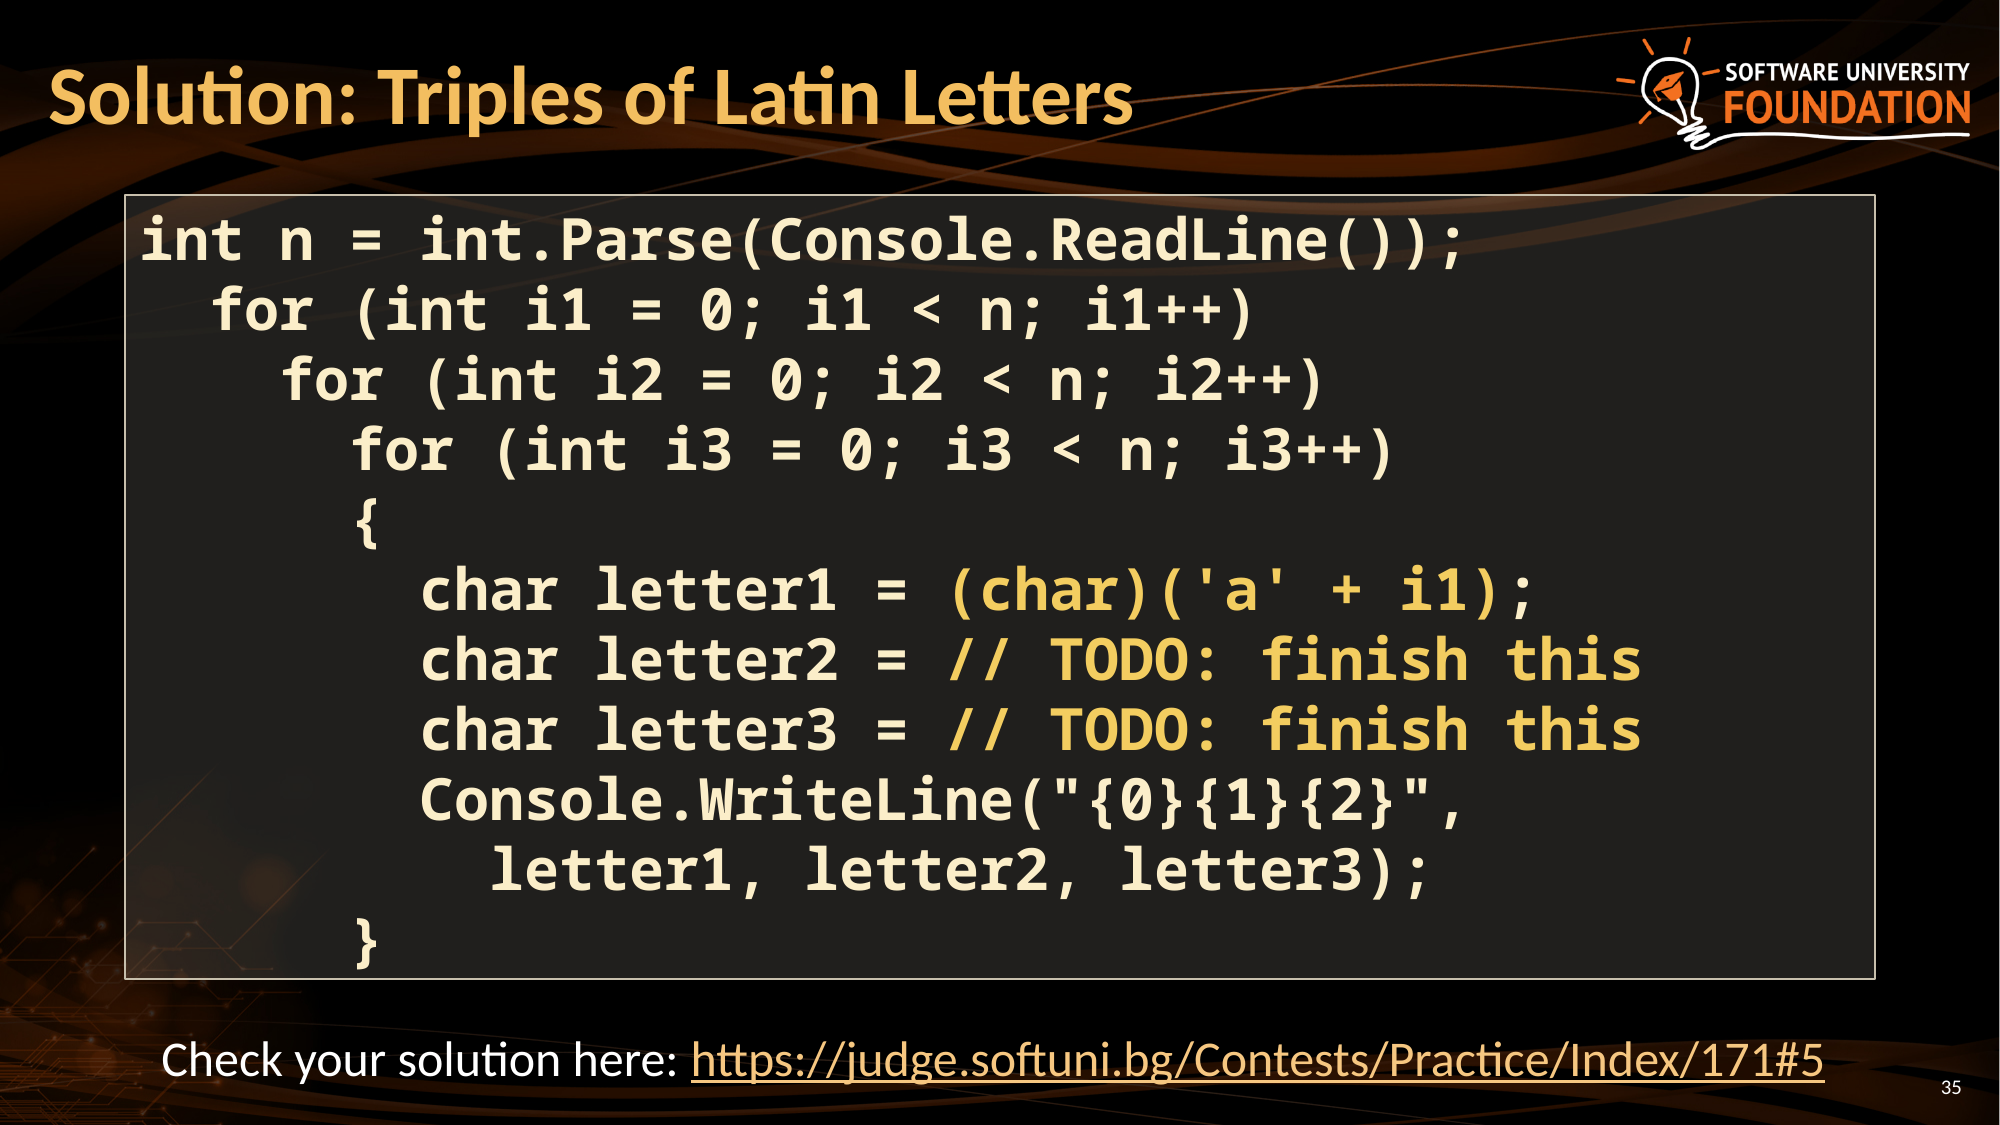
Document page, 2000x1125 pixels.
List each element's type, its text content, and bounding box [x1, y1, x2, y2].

text_box int n = int.Parse(Console.ReadLine()); for (int i1 = 0; i1 < n; i1++) for (int i2 = 0; i2 < n; i2++) for (int i3 = 0; i3 < n; i3++) { char letter1 = (char)('a' + i1); char letter2 = // TODO: finish this char letter3 = // TODO: finish this Console.WriteLine("{0}{1}{2}", letter1, letter2, letter3); } [124, 194, 1875, 980]
picture [0, 0, 2000, 1125]
title Solution: Triples of Latin Letters [30, 6, 1602, 189]
text_box Check your solution here: https://judge.softuni.bg/Contests/Practice/Index/171#5 [124, 1019, 1863, 1095]
slide_number 35 [1897, 1070, 1968, 1103]
